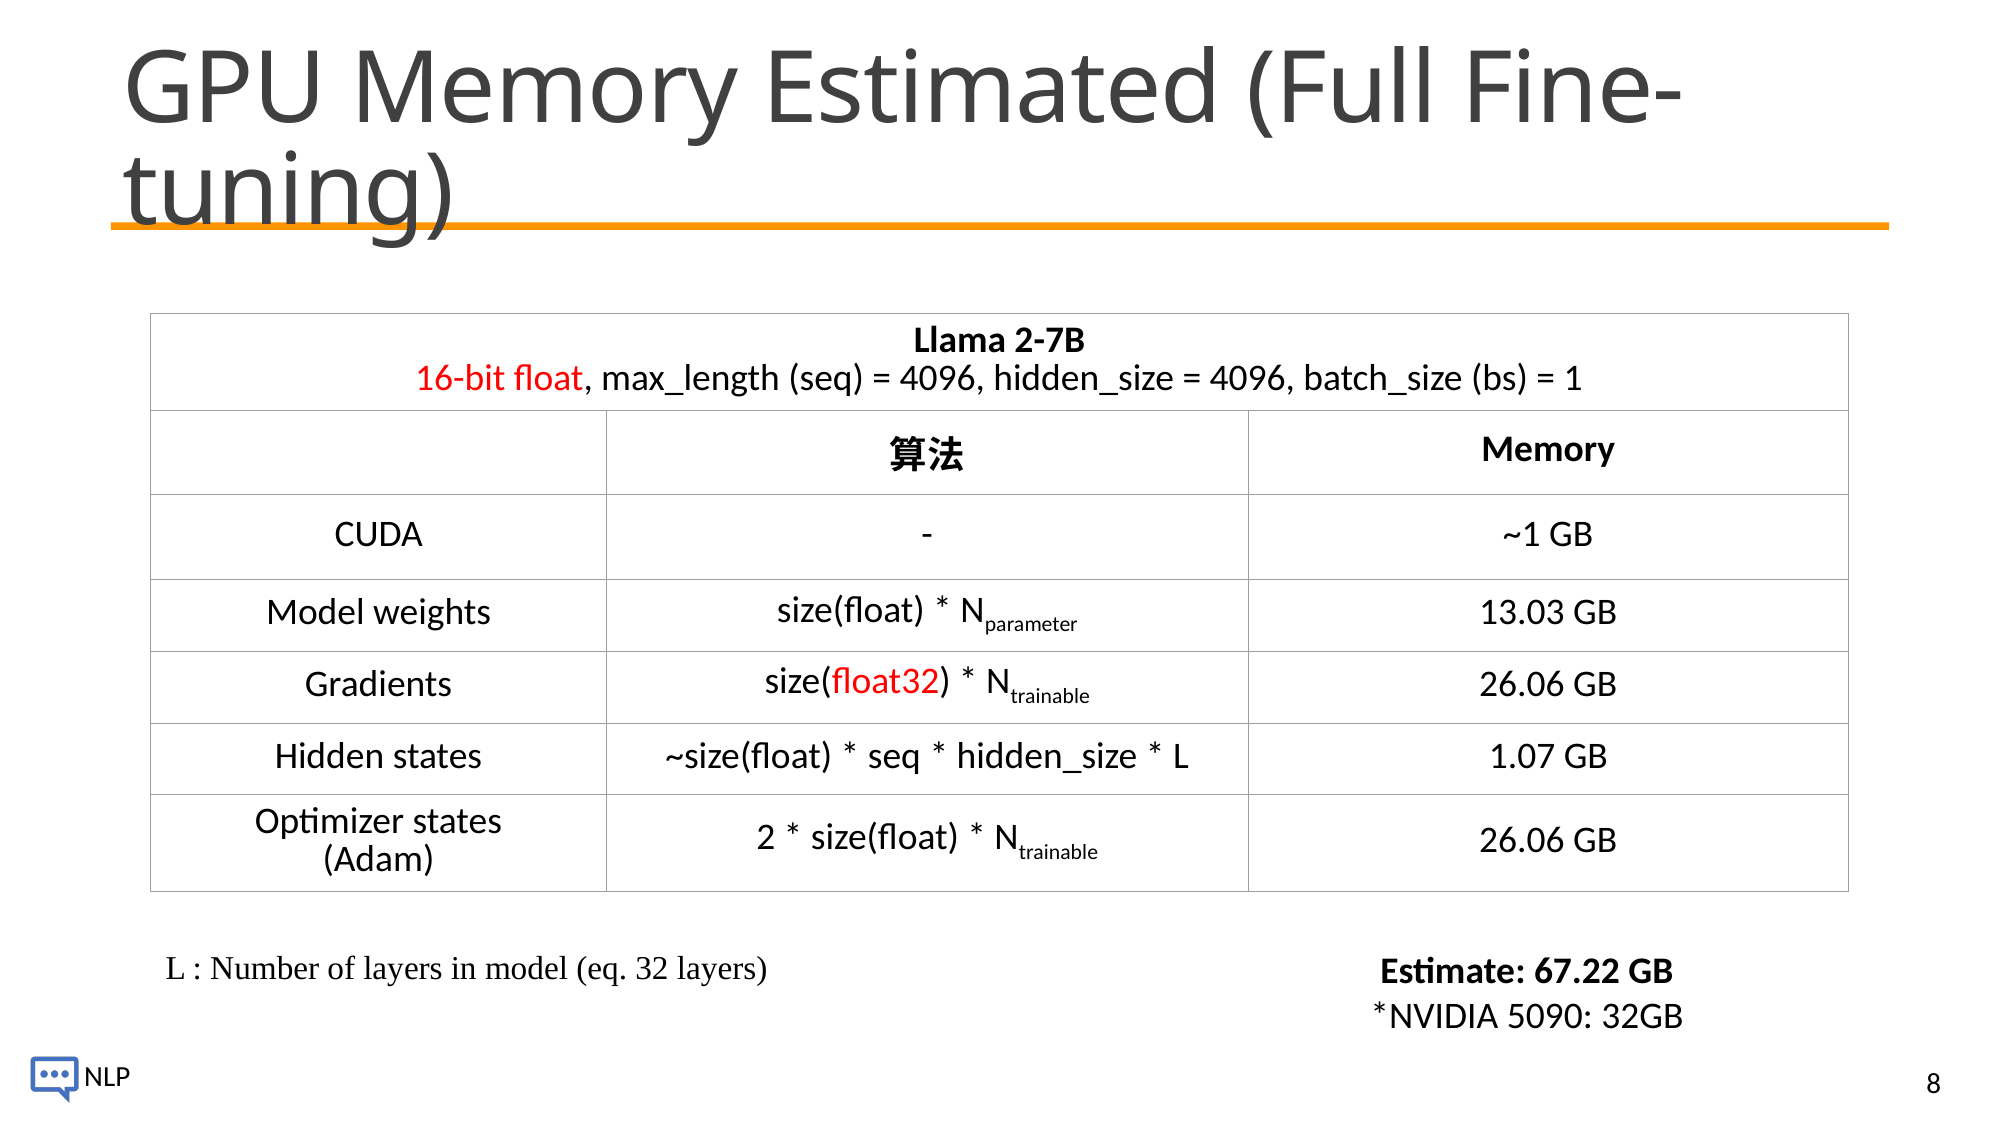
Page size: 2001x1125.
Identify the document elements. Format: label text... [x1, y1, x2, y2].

table_header Llama 2-7B 16-bit float, max_length (seq) = 4096, hidden_size = 4096, batch_size (bs) = 1 [151, 314, 1848, 410]
table_cell 算法 [607, 411, 1248, 494]
text_box Estimate: 67.22 GB *NVIDIA 5090: 32GB [1275, 938, 1779, 1044]
table_cell CUDA [151, 495, 606, 579]
table_cell 26.06 GB [1249, 795, 1848, 891]
table_cell [151, 411, 606, 494]
title GPU Memory Estimated (Full Fine-tuning) [107, 58, 1899, 228]
table_cell ~1 GB [1249, 495, 1848, 579]
table_cell Memory [1249, 411, 1848, 494]
text_box L : Number of layers in model (eq. 32 layers) [150, 938, 1046, 994]
table_cell - [607, 495, 1248, 579]
table_cell Gradients [151, 652, 606, 723]
table_cell Hidden states [151, 724, 606, 794]
table_cell 26.06 GB [1249, 652, 1848, 723]
table_cell 2 * size(float) * Ntrainable [607, 795, 1248, 891]
table_cell ~size(float) * seq * hidden_size * L [607, 724, 1248, 794]
slide_number 8 [1740, 1052, 1957, 1113]
picture [23, 1047, 86, 1110]
table_cell 1.07 GB [1249, 724, 1848, 794]
table_cell Optimizer states (Adam) [151, 795, 606, 891]
table_cell size(float) * Nparameter [607, 580, 1248, 651]
table_cell 13.03 GB [1249, 580, 1848, 651]
table_cell Model weights [151, 580, 606, 651]
table_cell size(float32) * Ntrainable [607, 652, 1248, 723]
